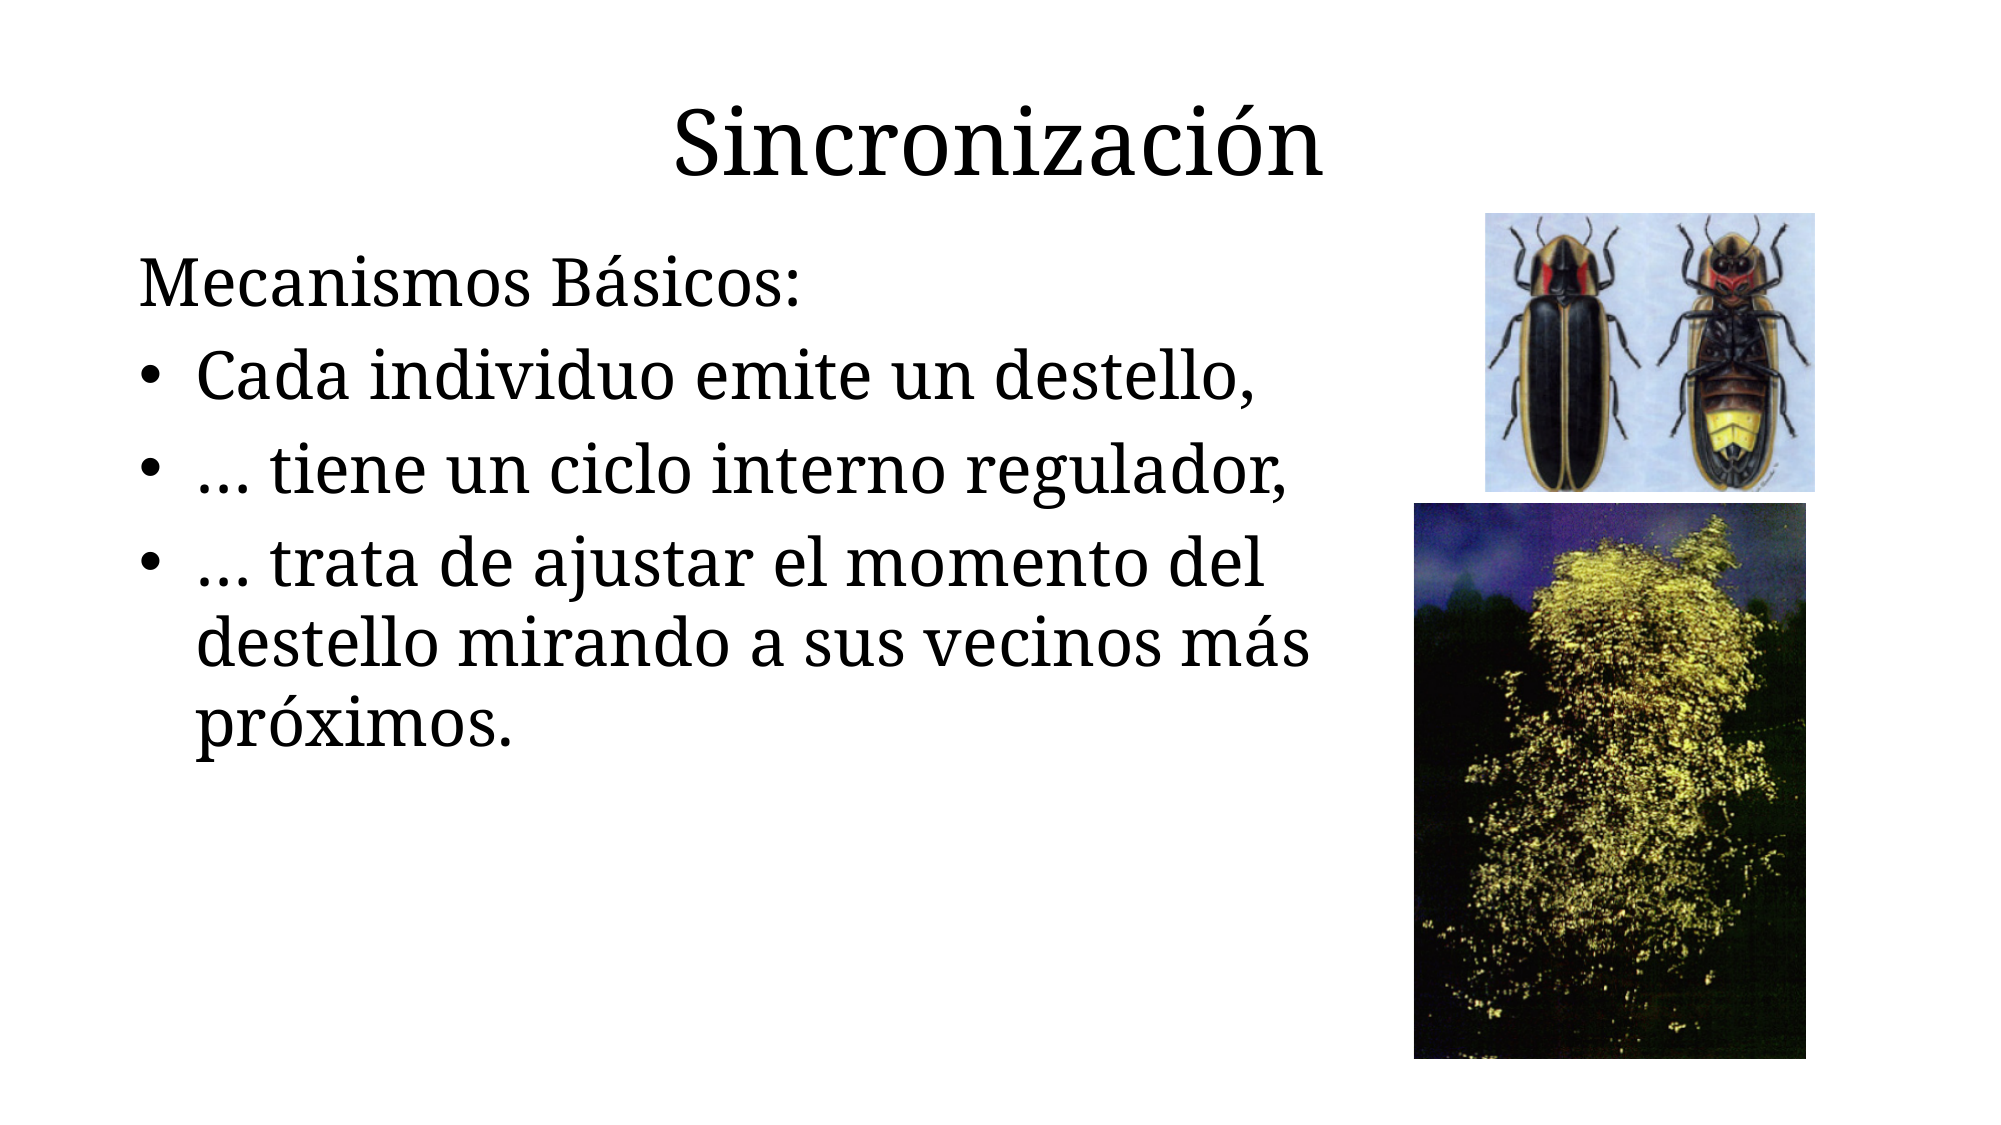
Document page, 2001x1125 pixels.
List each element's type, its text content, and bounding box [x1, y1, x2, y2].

list Mecanismos Básicos: Cada individuo emite un destello, … tiene un ciclo interno regulador, … trata de ajustar el momento del destello mirando a sus vecinos más próximos. [123, 232, 1409, 1047]
picture [1413, 503, 1806, 1059]
picture [1484, 213, 1816, 492]
title Sincronización [99, 45, 1900, 233]
